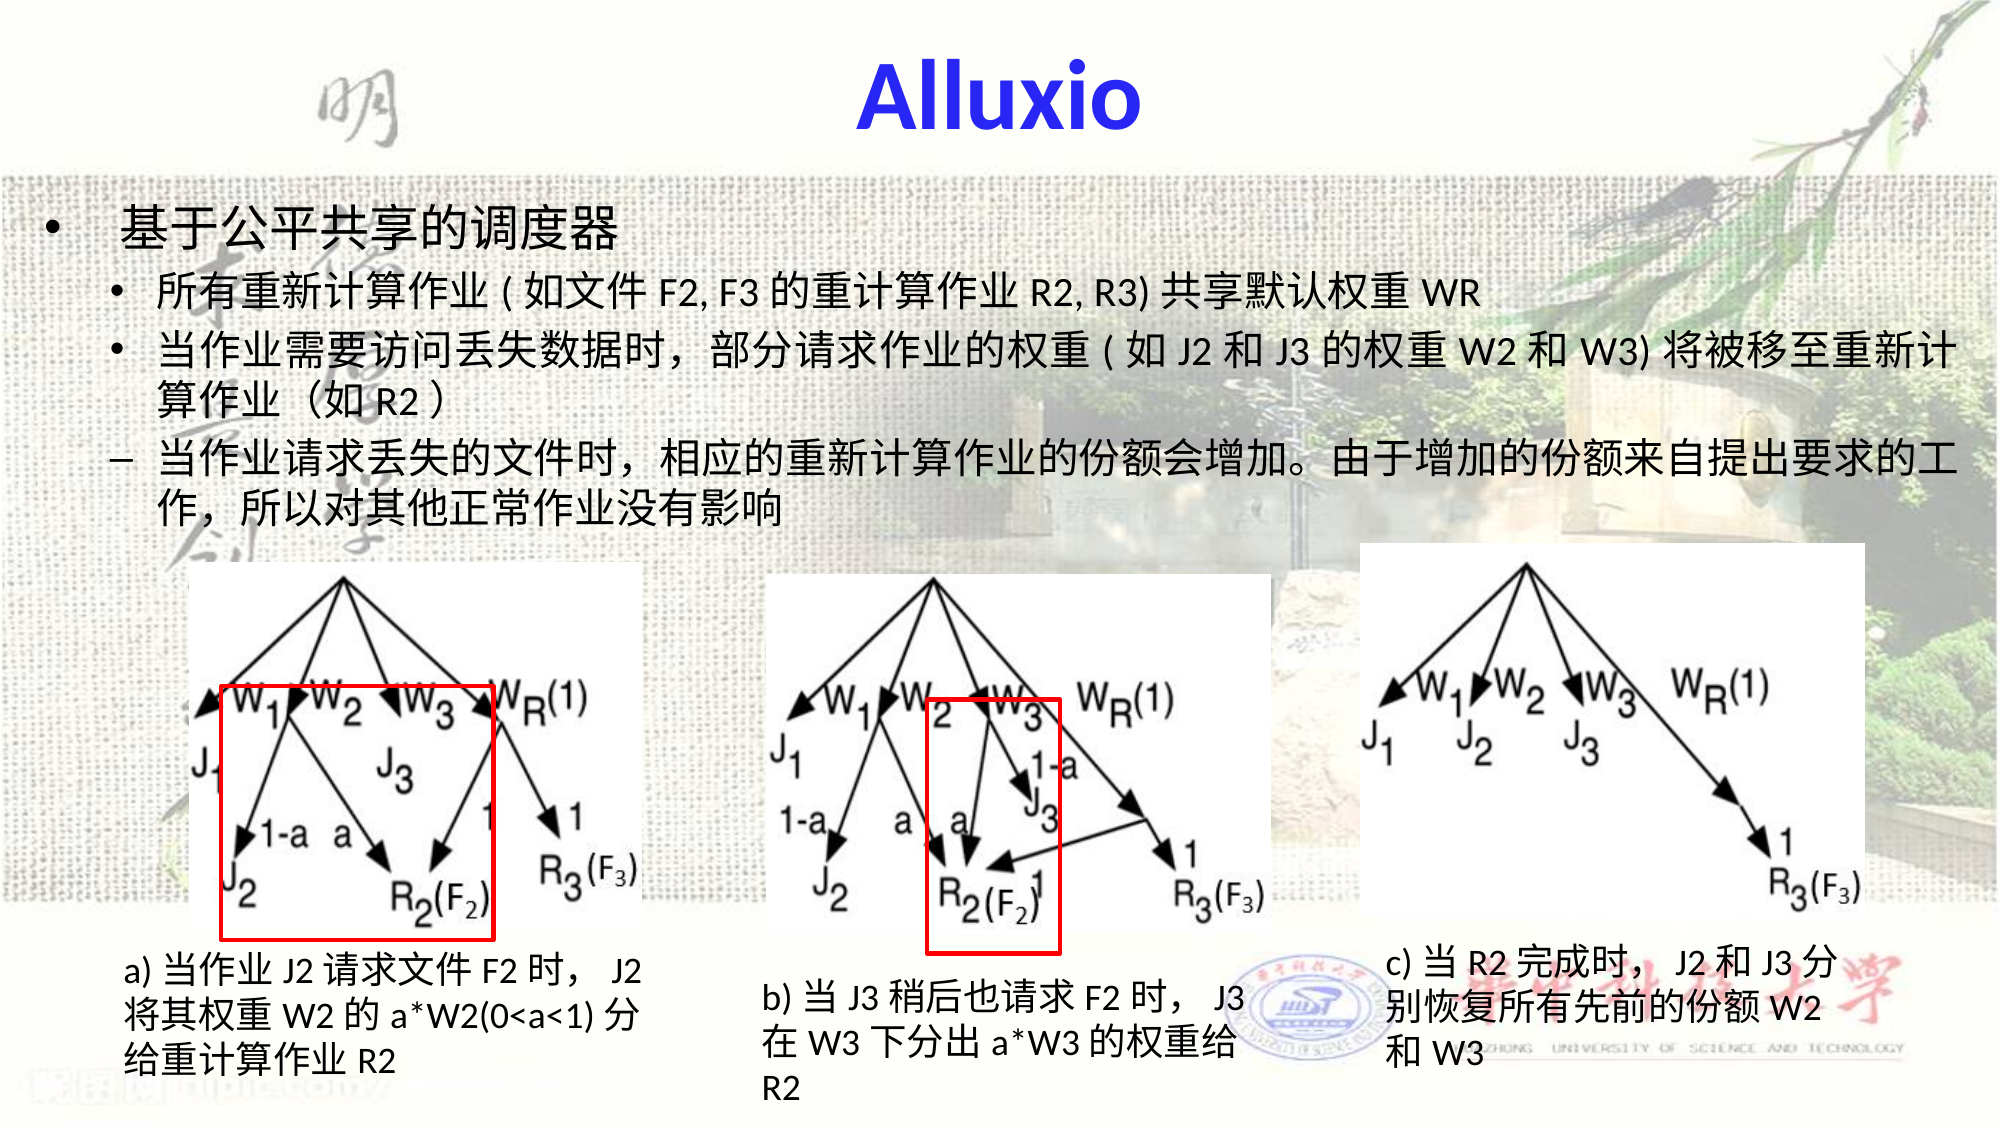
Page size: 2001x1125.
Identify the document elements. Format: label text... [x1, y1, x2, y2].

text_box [746, 573, 1282, 1074]
picture [1, 183, 1999, 1125]
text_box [1360, 542, 1865, 1083]
list 基于公平共享的调度器 所有重新计算作业(如文件F2, F3的重计算作业R2, R3)共享默认权重WR 当作业需要访问丢失数据时，部分请求作业的权重(如J2和J3的权重W2和W3)将被移至重新计算作业（如R2） 当作业请求丢失的文件时，相应的重新计算作业的份额会增加。由于增加的份额来自提出要求的工作，所以对其他正常作业没有影响 [19, 189, 1974, 553]
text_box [108, 562, 667, 1091]
title Alluxio [0, 0, 2000, 183]
